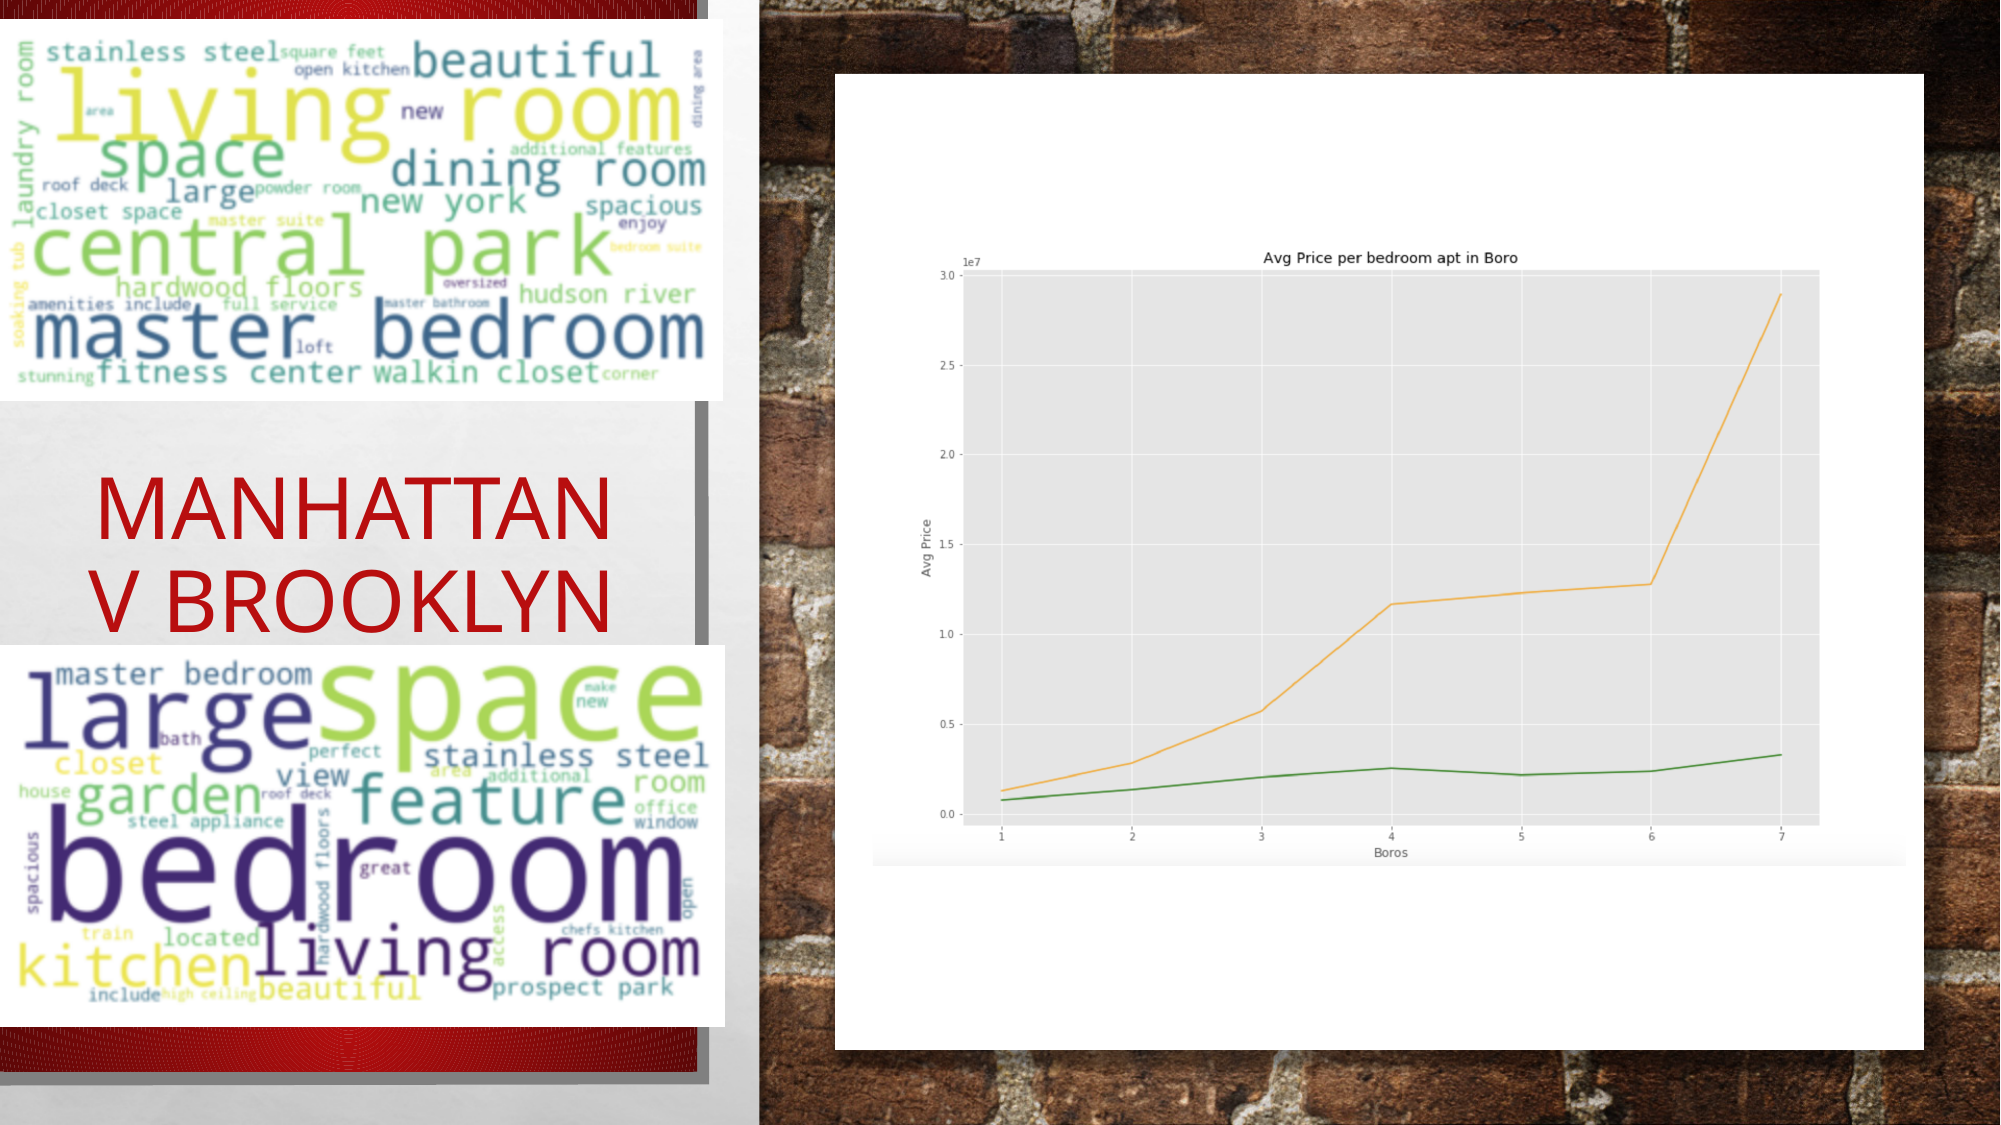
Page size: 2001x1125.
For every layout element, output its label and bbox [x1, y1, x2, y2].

picture [0, 0, 2000, 1125]
list [872, 248, 1906, 867]
